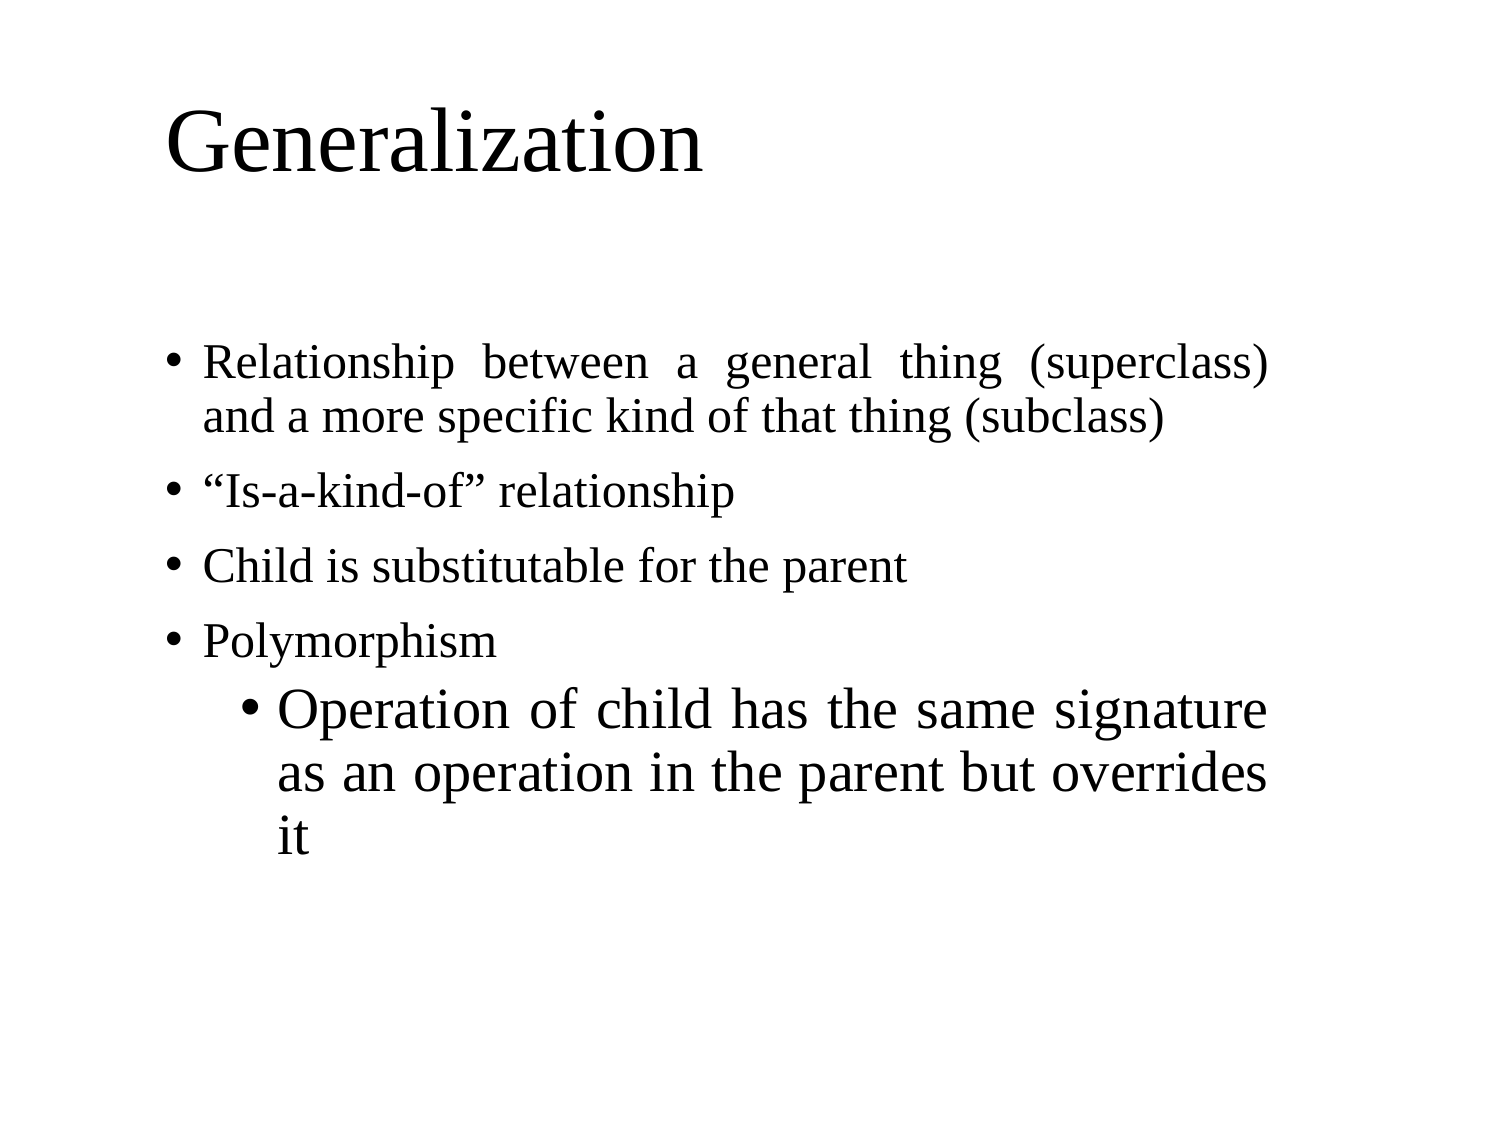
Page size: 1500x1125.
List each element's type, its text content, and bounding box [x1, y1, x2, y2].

title Generalization [150, 71, 1163, 212]
list Relationship between a general thing (superclass) and a more specific kind of that thing (subclass) “Is-a-kind-of” relationship Child is substitutable for the parent Polymorphism Operation of child has the same signature as an operation in the parent but overrides it [150, 328, 1285, 1015]
